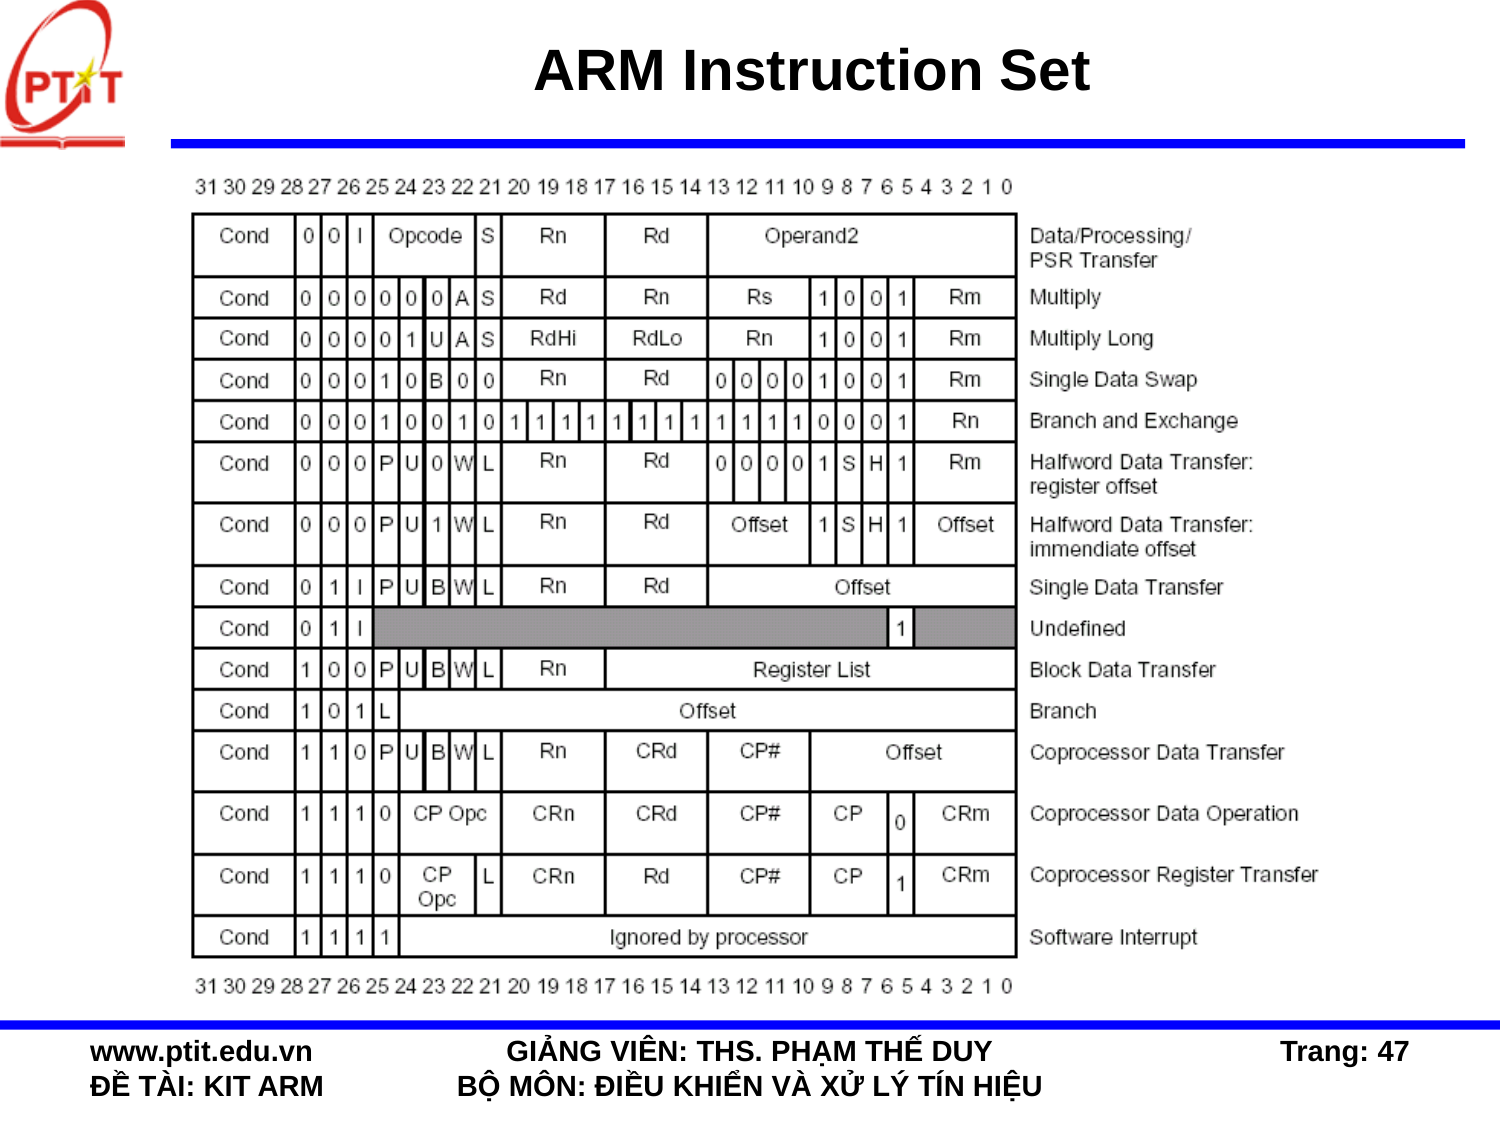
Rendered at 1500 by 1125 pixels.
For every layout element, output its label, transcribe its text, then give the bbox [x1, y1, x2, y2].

footer GIẢNG VIÊN: THS. PHẠM THẾ DUY BỘ MÔN: ĐIỀU KHIỂN VÀ XỬ LÝ TÍN HIỆU [387, 1024, 1074, 1103]
picture [0, 0, 125, 150]
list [187, 170, 1326, 1007]
slide_number Trang: 47 [1074, 1024, 1426, 1103]
title ARM Instruction Set [137, 24, 1488, 130]
slide_number www.ptit.edu.vn ĐỀ TÀI: KIT ARM [74, 1024, 387, 1103]
